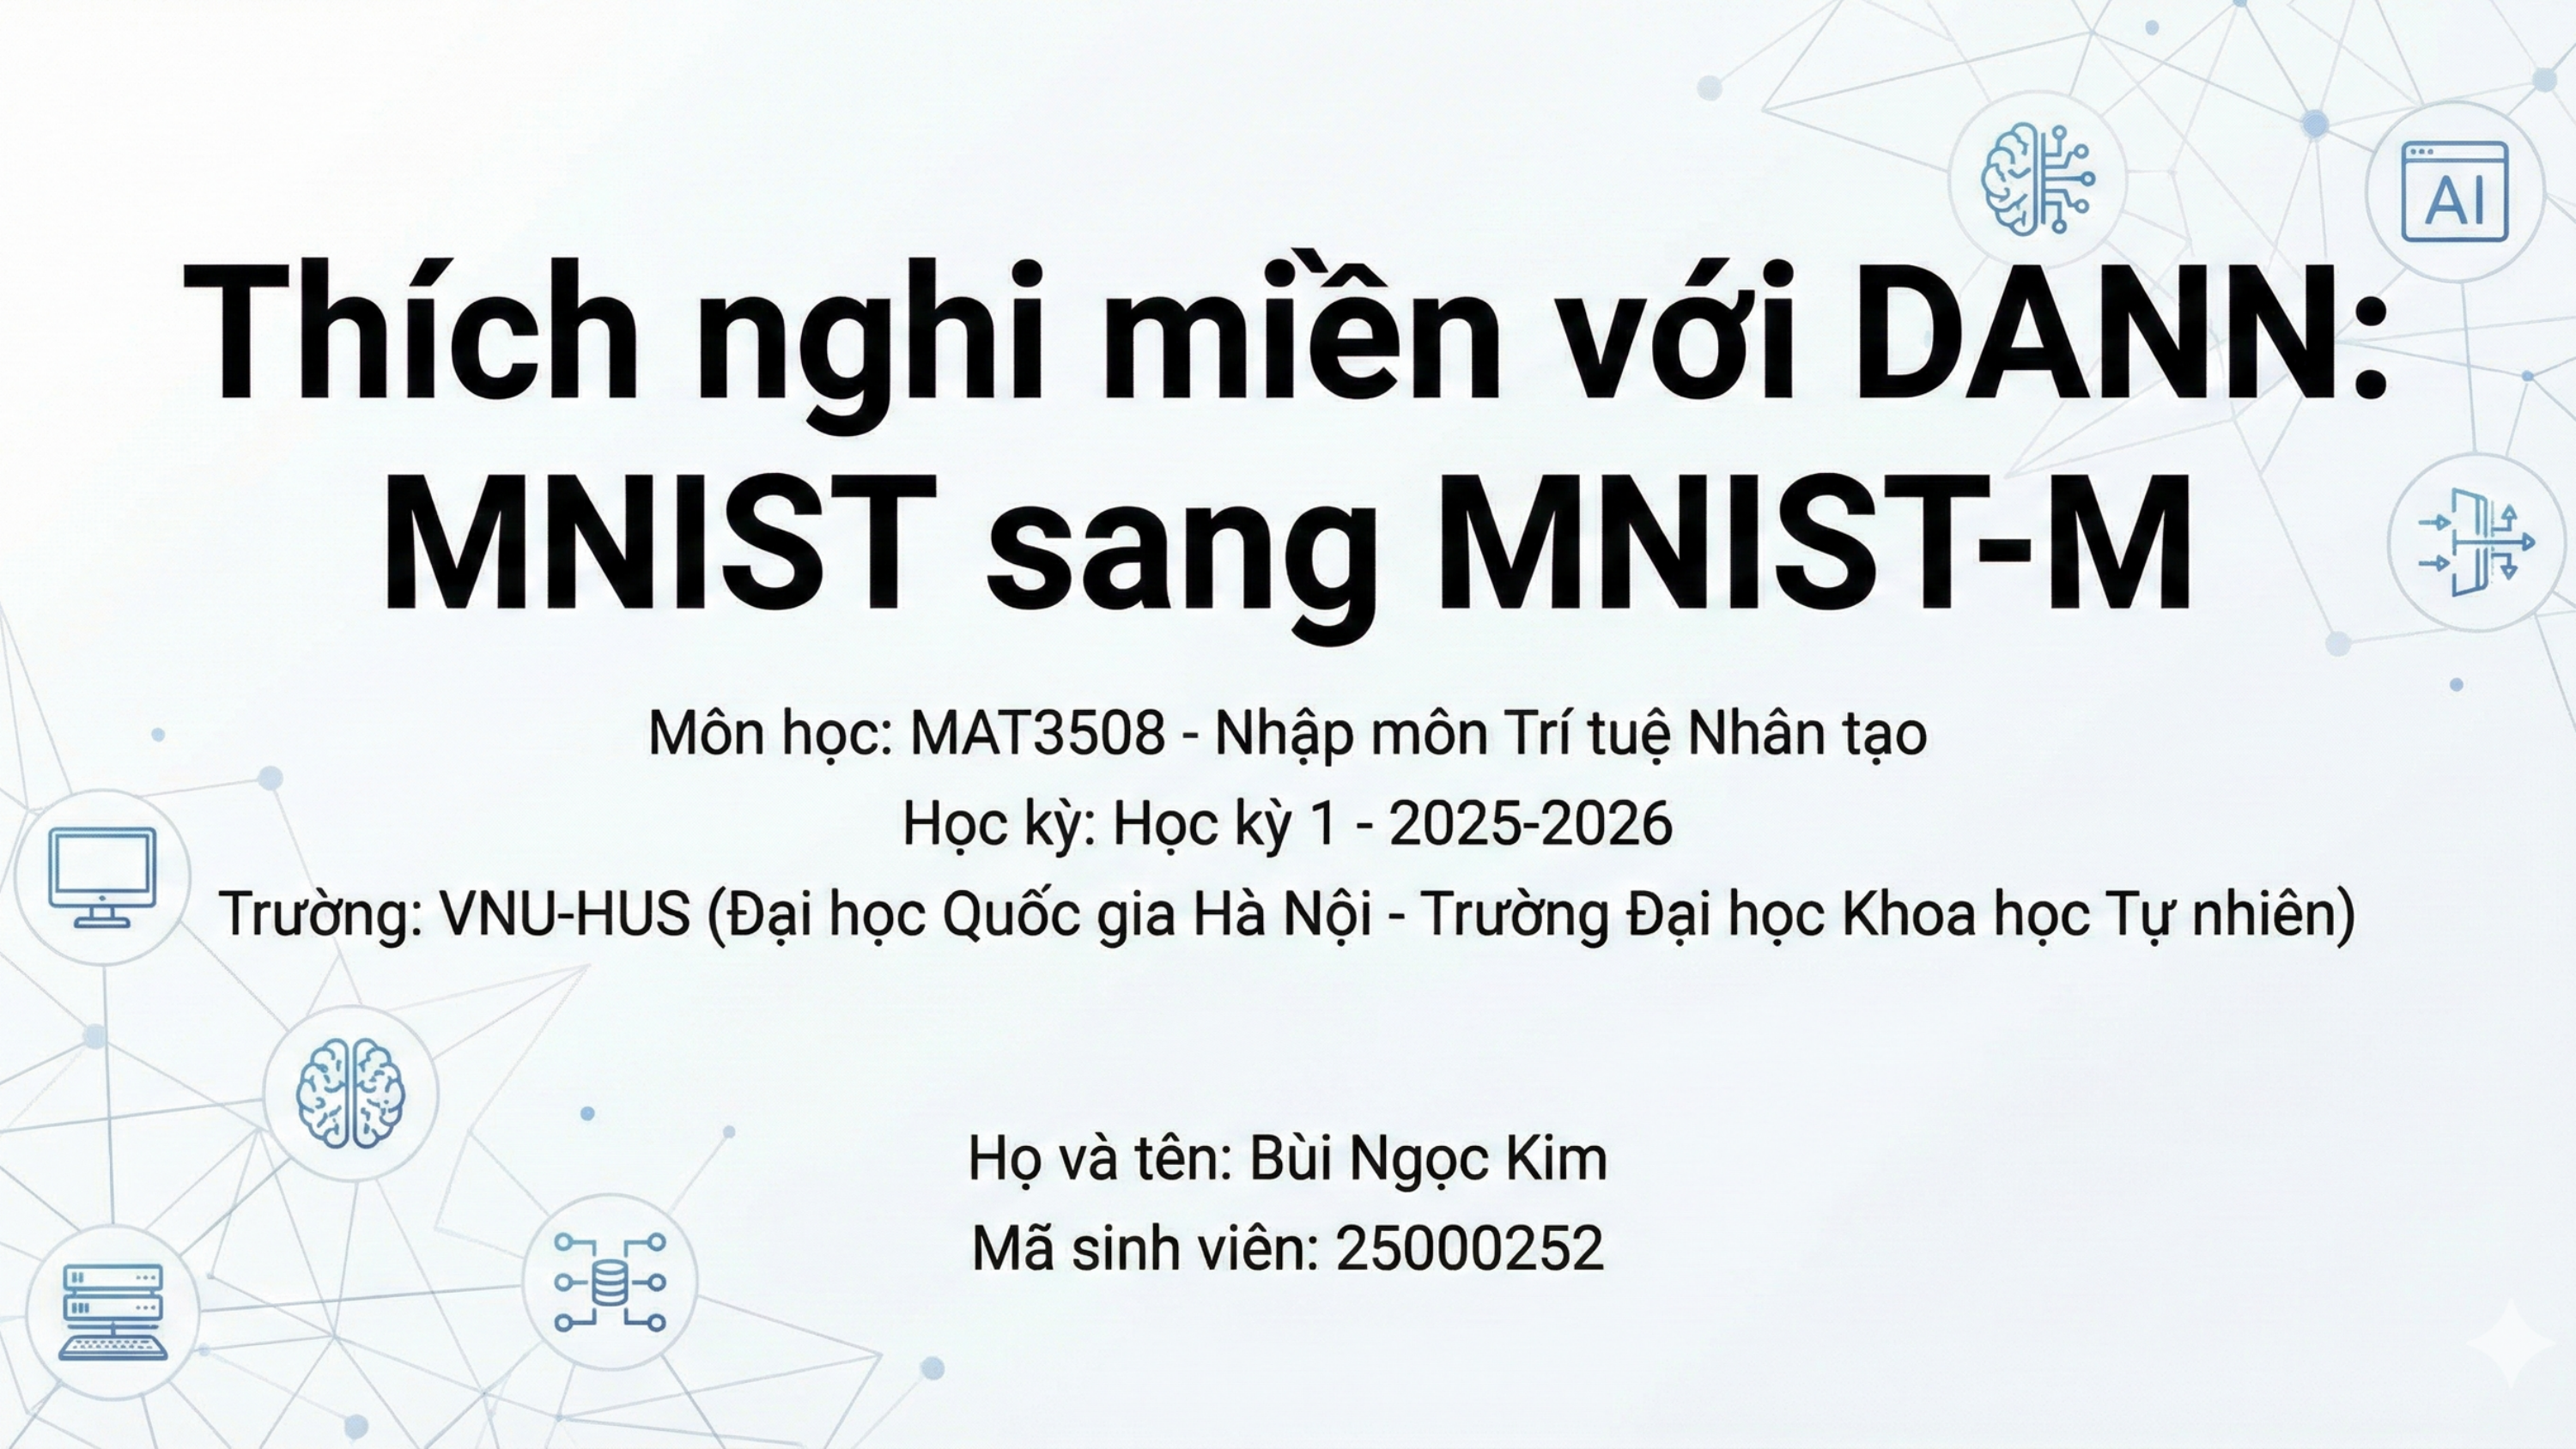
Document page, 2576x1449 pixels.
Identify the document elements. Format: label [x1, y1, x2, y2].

text_box [0, 0, 2576, 1449]
